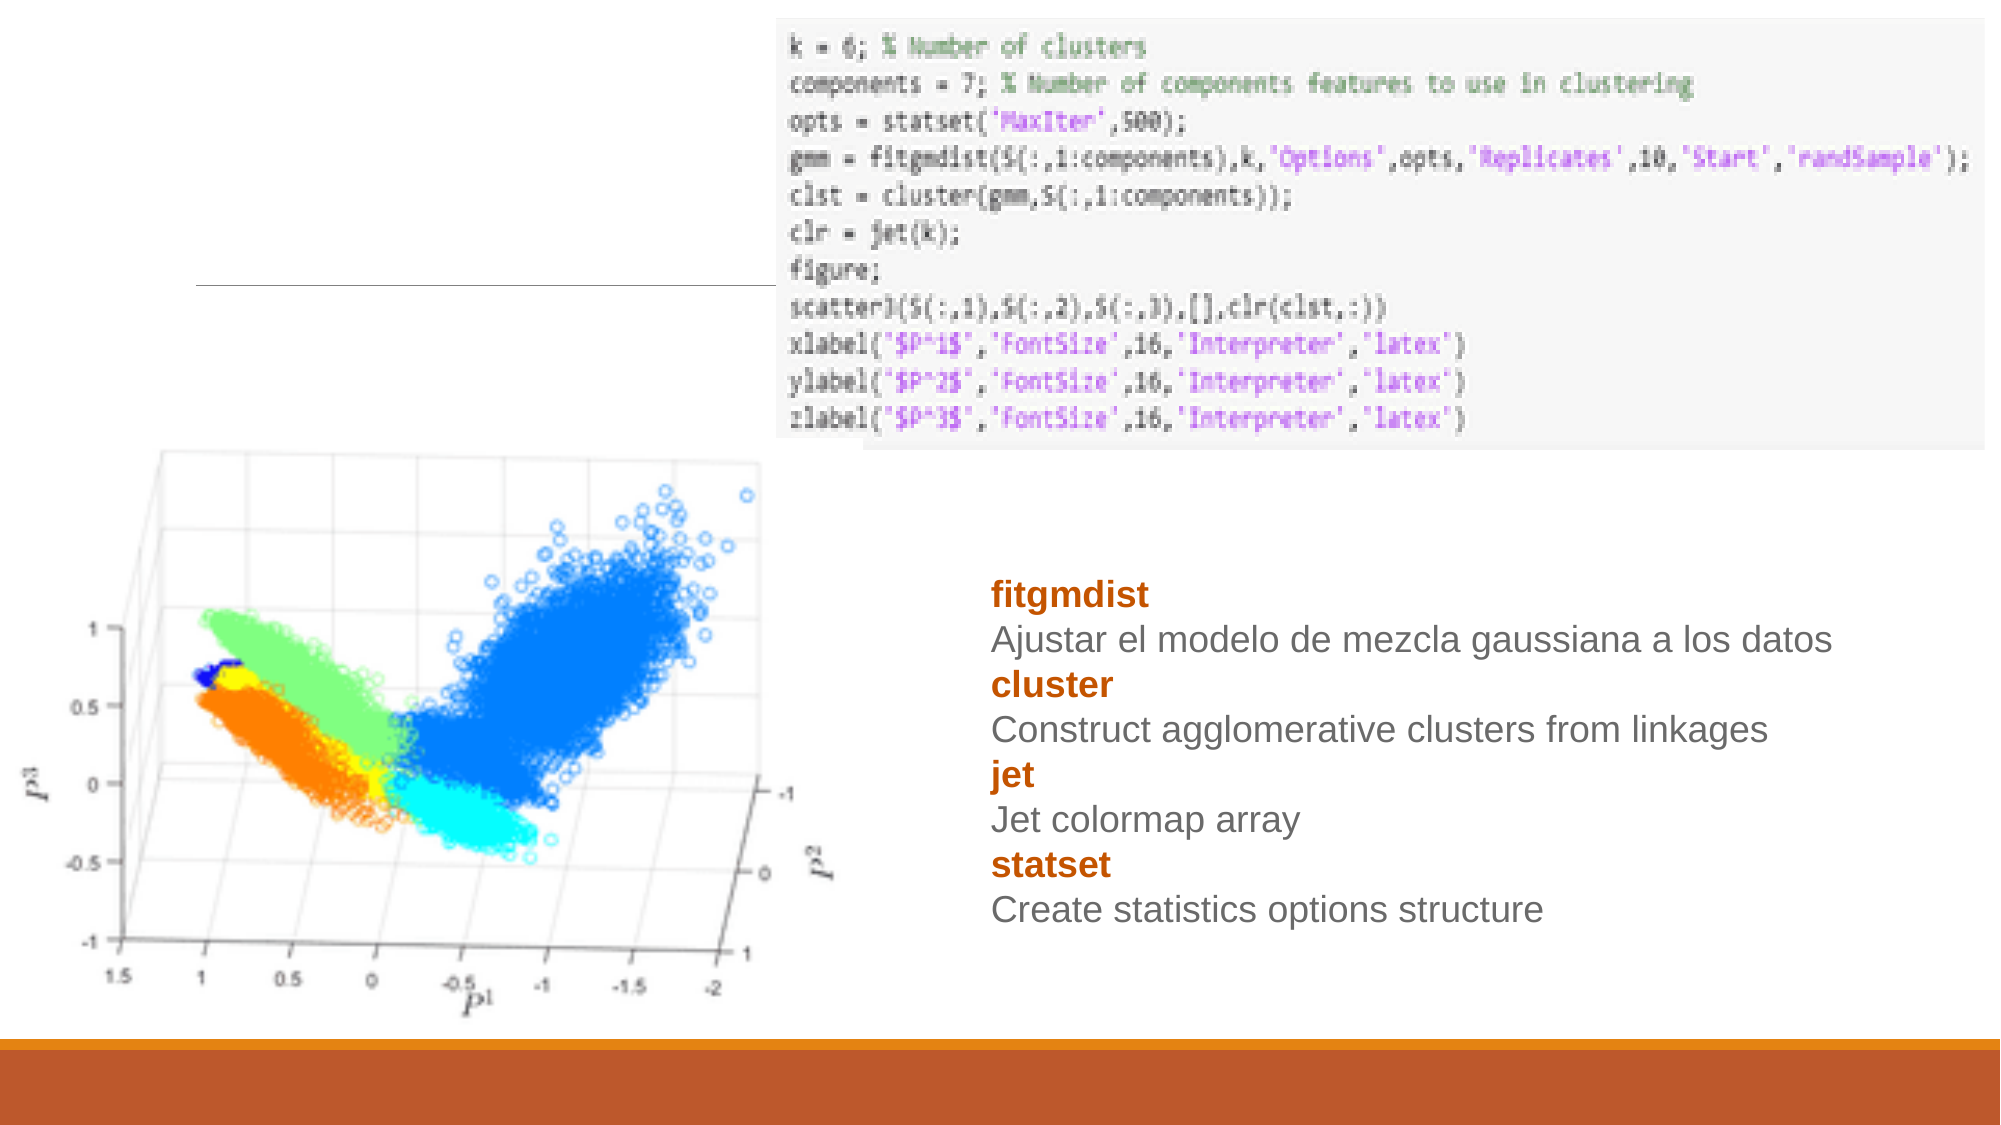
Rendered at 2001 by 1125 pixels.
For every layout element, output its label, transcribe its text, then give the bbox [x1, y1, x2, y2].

text_box fitgmdist Ajustar el modelo de mezcla gaussiana a los datos cluster Construct agglomerative clusters from linkages jet Jet colormap array statset Create statistics options structure [976, 562, 1859, 983]
picture [14, 17, 1986, 1027]
